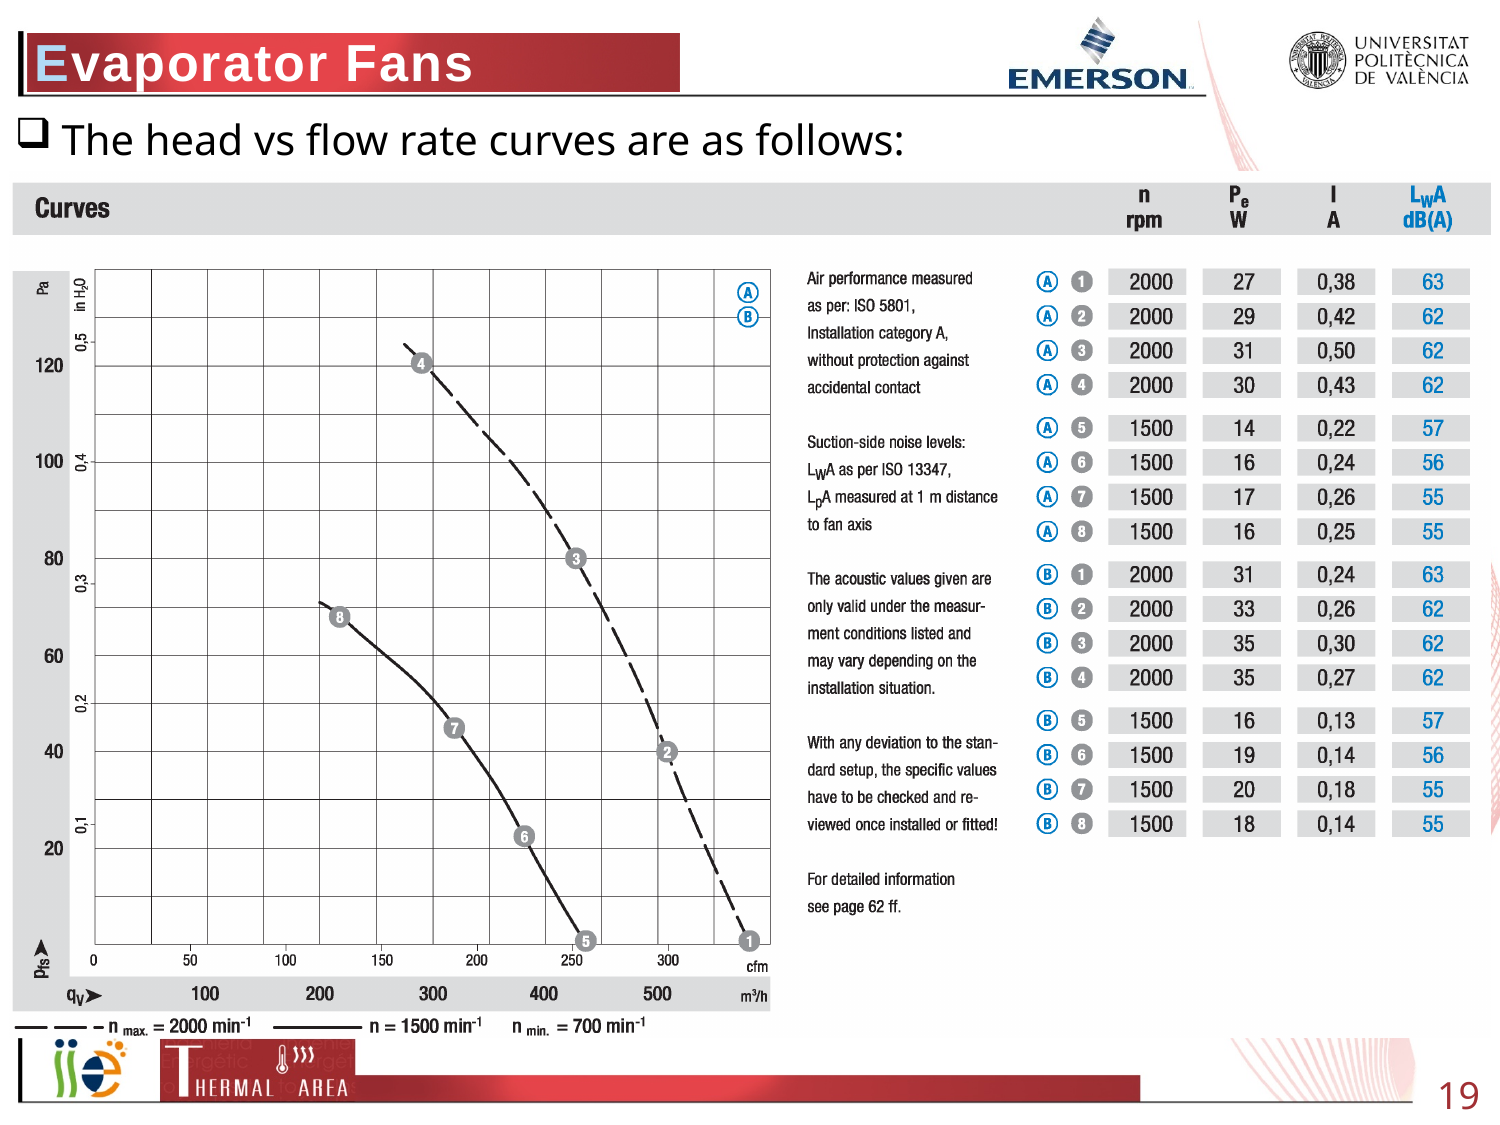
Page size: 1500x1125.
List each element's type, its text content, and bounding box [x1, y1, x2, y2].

text_box The head vs flow rate curves are as follows: [0, 106, 1500, 171]
picture [0, 171, 1500, 1125]
picture [0, 0, 1500, 106]
text_box Evaporator Fans [19, 21, 554, 99]
text_box 19 [1417, 1064, 1500, 1125]
